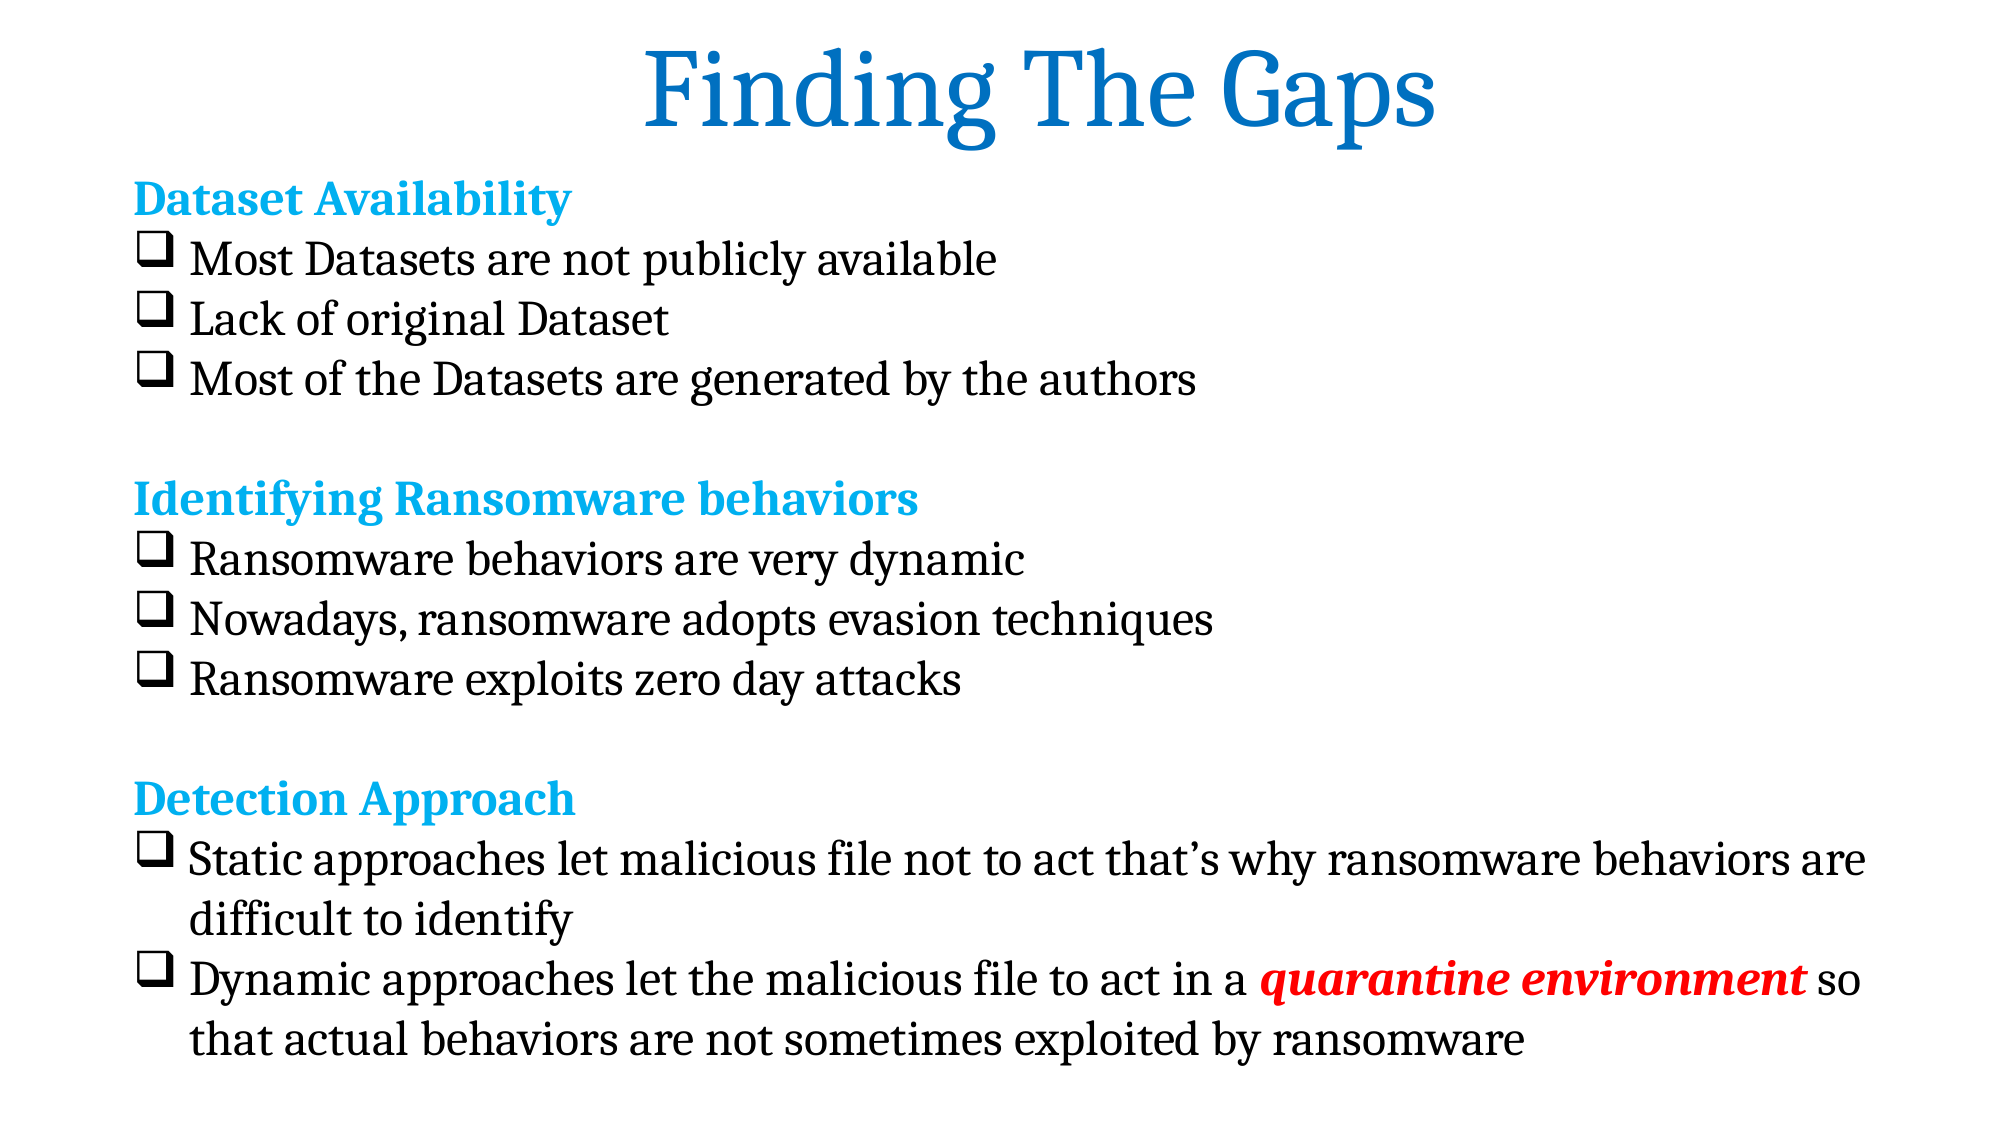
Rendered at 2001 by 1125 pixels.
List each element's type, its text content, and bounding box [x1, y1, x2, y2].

text_box Dataset Availability Most Datasets are not publicly available Lack of original Dataset Most of the Datasets are generated by the authors Identifying Ransomware behaviors Ransomware behaviors are very dynamic Nowadays, ransomware adopts evasion techniques Ransomware exploits zero day attacks Detection Approach Static approaches let malicious file not to act that’s why ransomware behaviors are difficult to identify Dynamic approaches let the malicious file to act in a quarantine environment so that actual behaviors are not sometimes exploited by ransomware [118, 158, 1946, 1073]
title Finding The Gaps [118, 35, 1962, 159]
